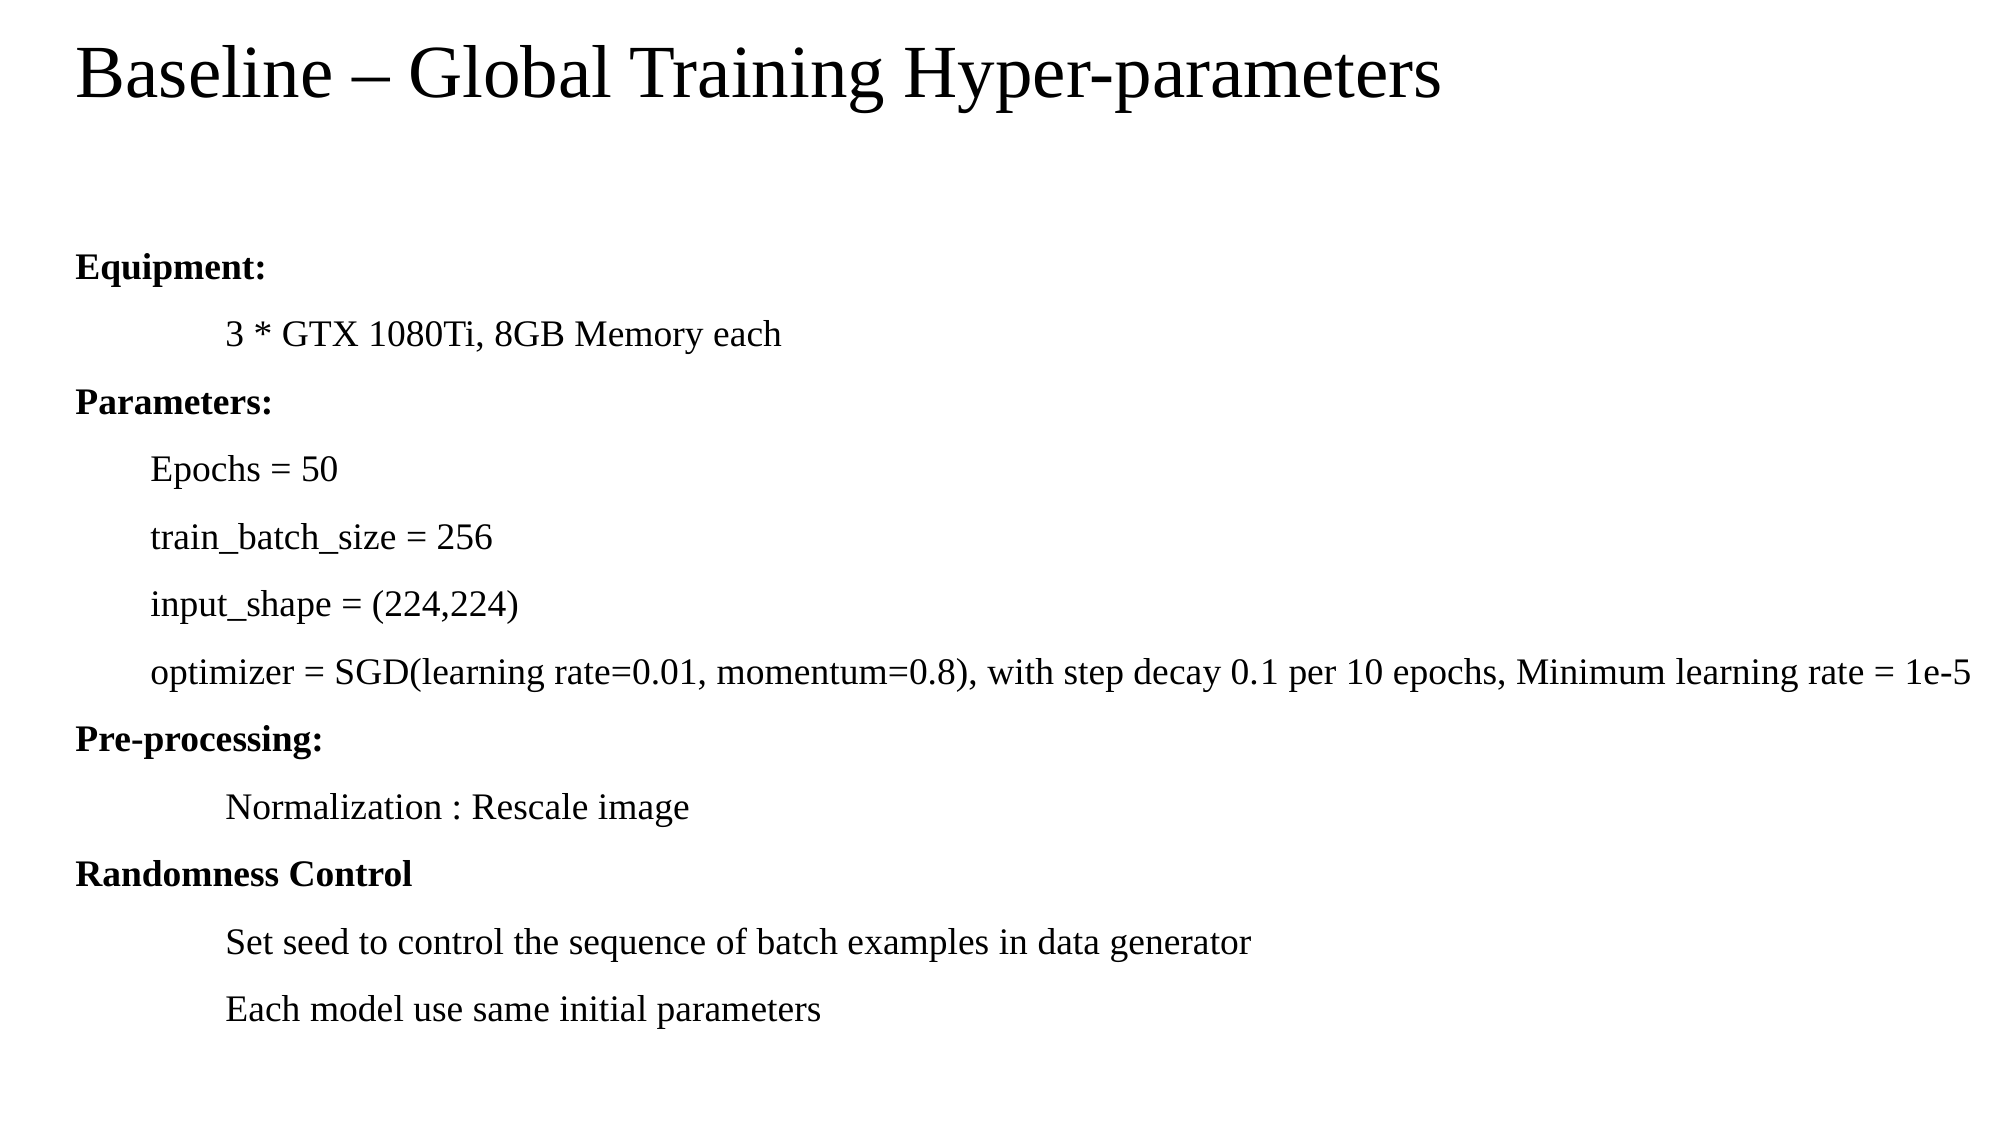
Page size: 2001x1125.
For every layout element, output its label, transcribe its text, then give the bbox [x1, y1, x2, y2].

title Baseline – Global Training Hyper-parameters [60, 0, 1786, 182]
text_box Equipment: 3 * GTX 1080Ti, 8GB Memory each Parameters: Epochs = 50 train_batch_size = 256 input_shape = (224,224) optimizer = SGD(learning rate=0.01, momentum=0.8), with step decay 0.1 per 10 epochs, Minimum learning rate = 1e-5 Pre-processing: Normalization : Rescale image Randomness Control Set seed to control the sequence of batch examples in data generator Each model use same initial parameters [60, 212, 2000, 1125]
